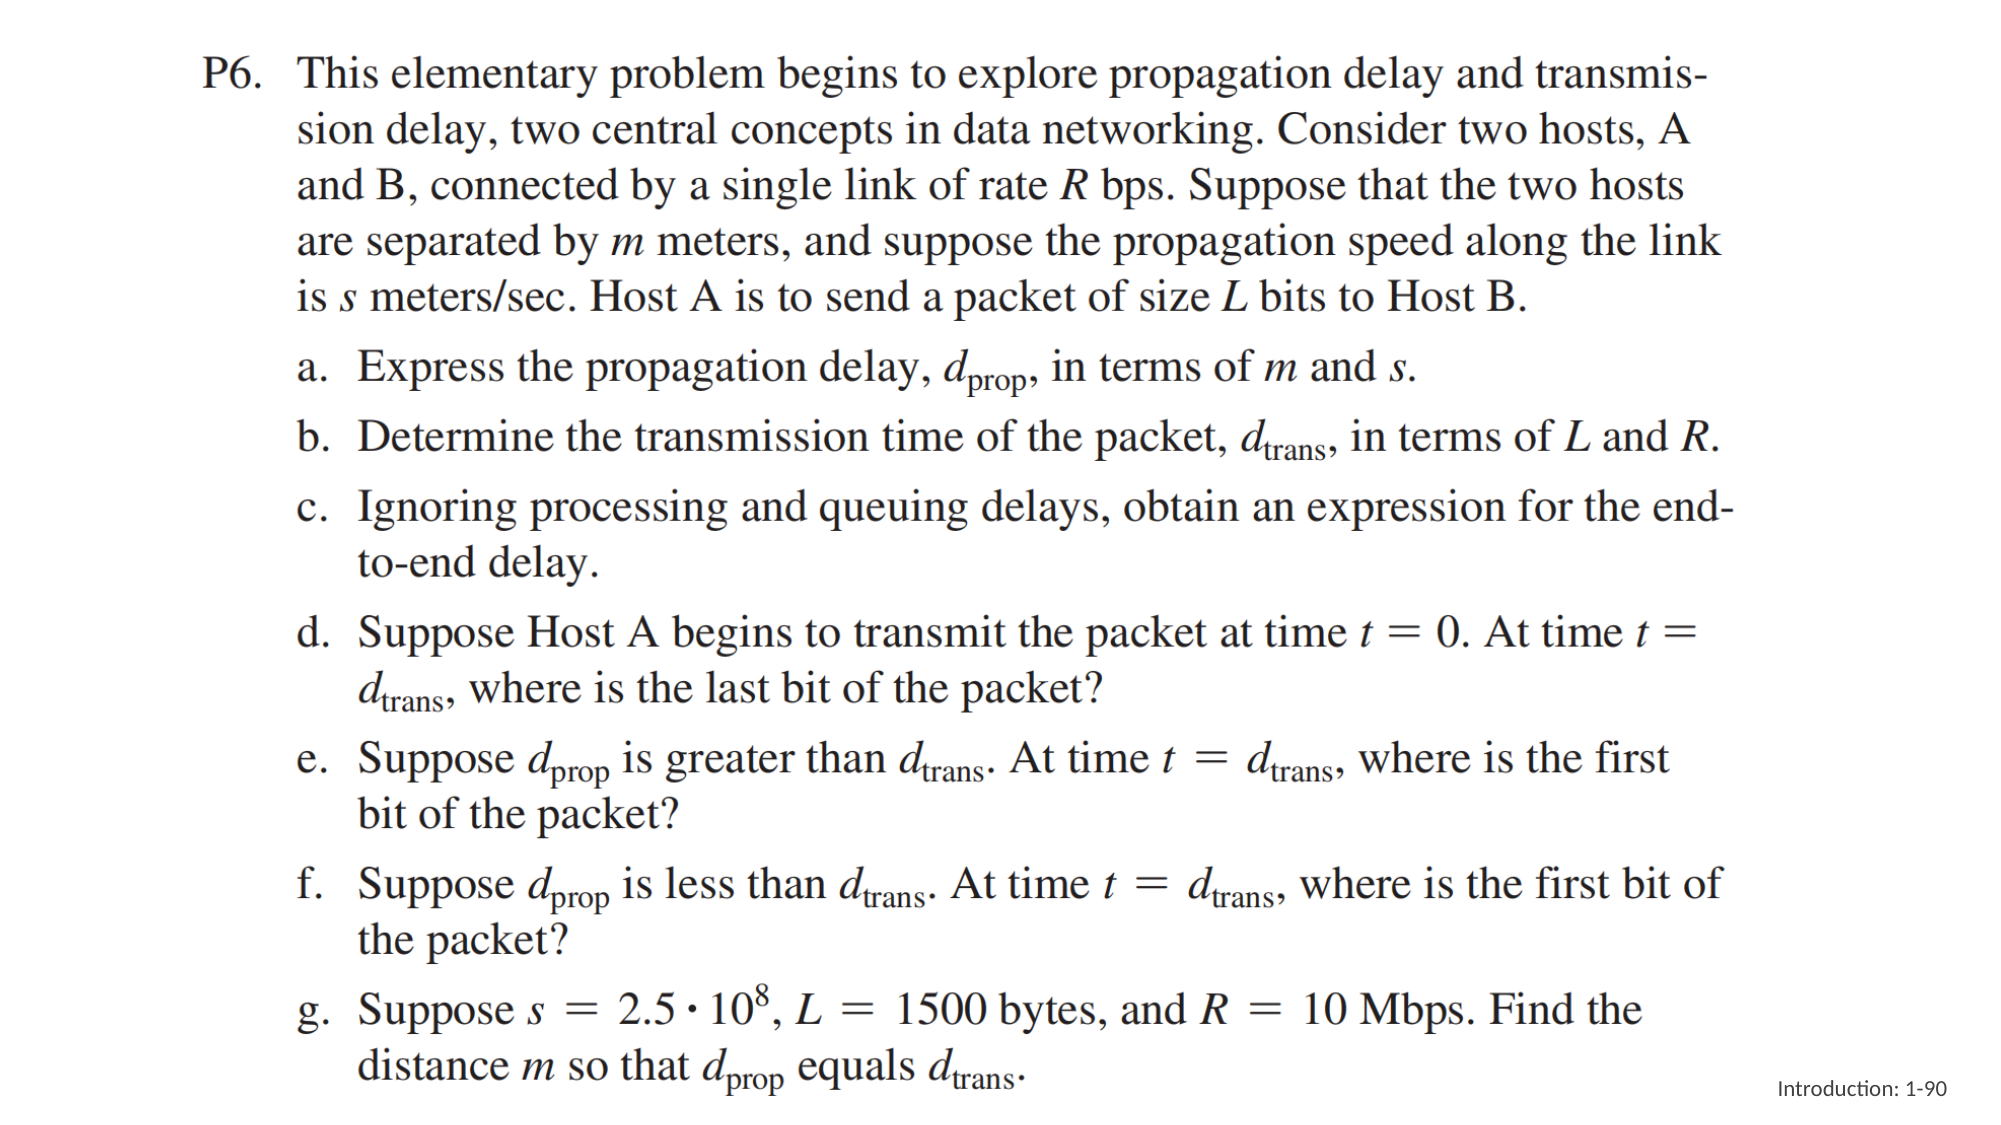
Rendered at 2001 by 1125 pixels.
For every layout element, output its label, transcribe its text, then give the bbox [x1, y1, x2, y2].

picture [187, 40, 1753, 1101]
slide_number Introduction: 1- [1512, 1056, 1963, 1117]
